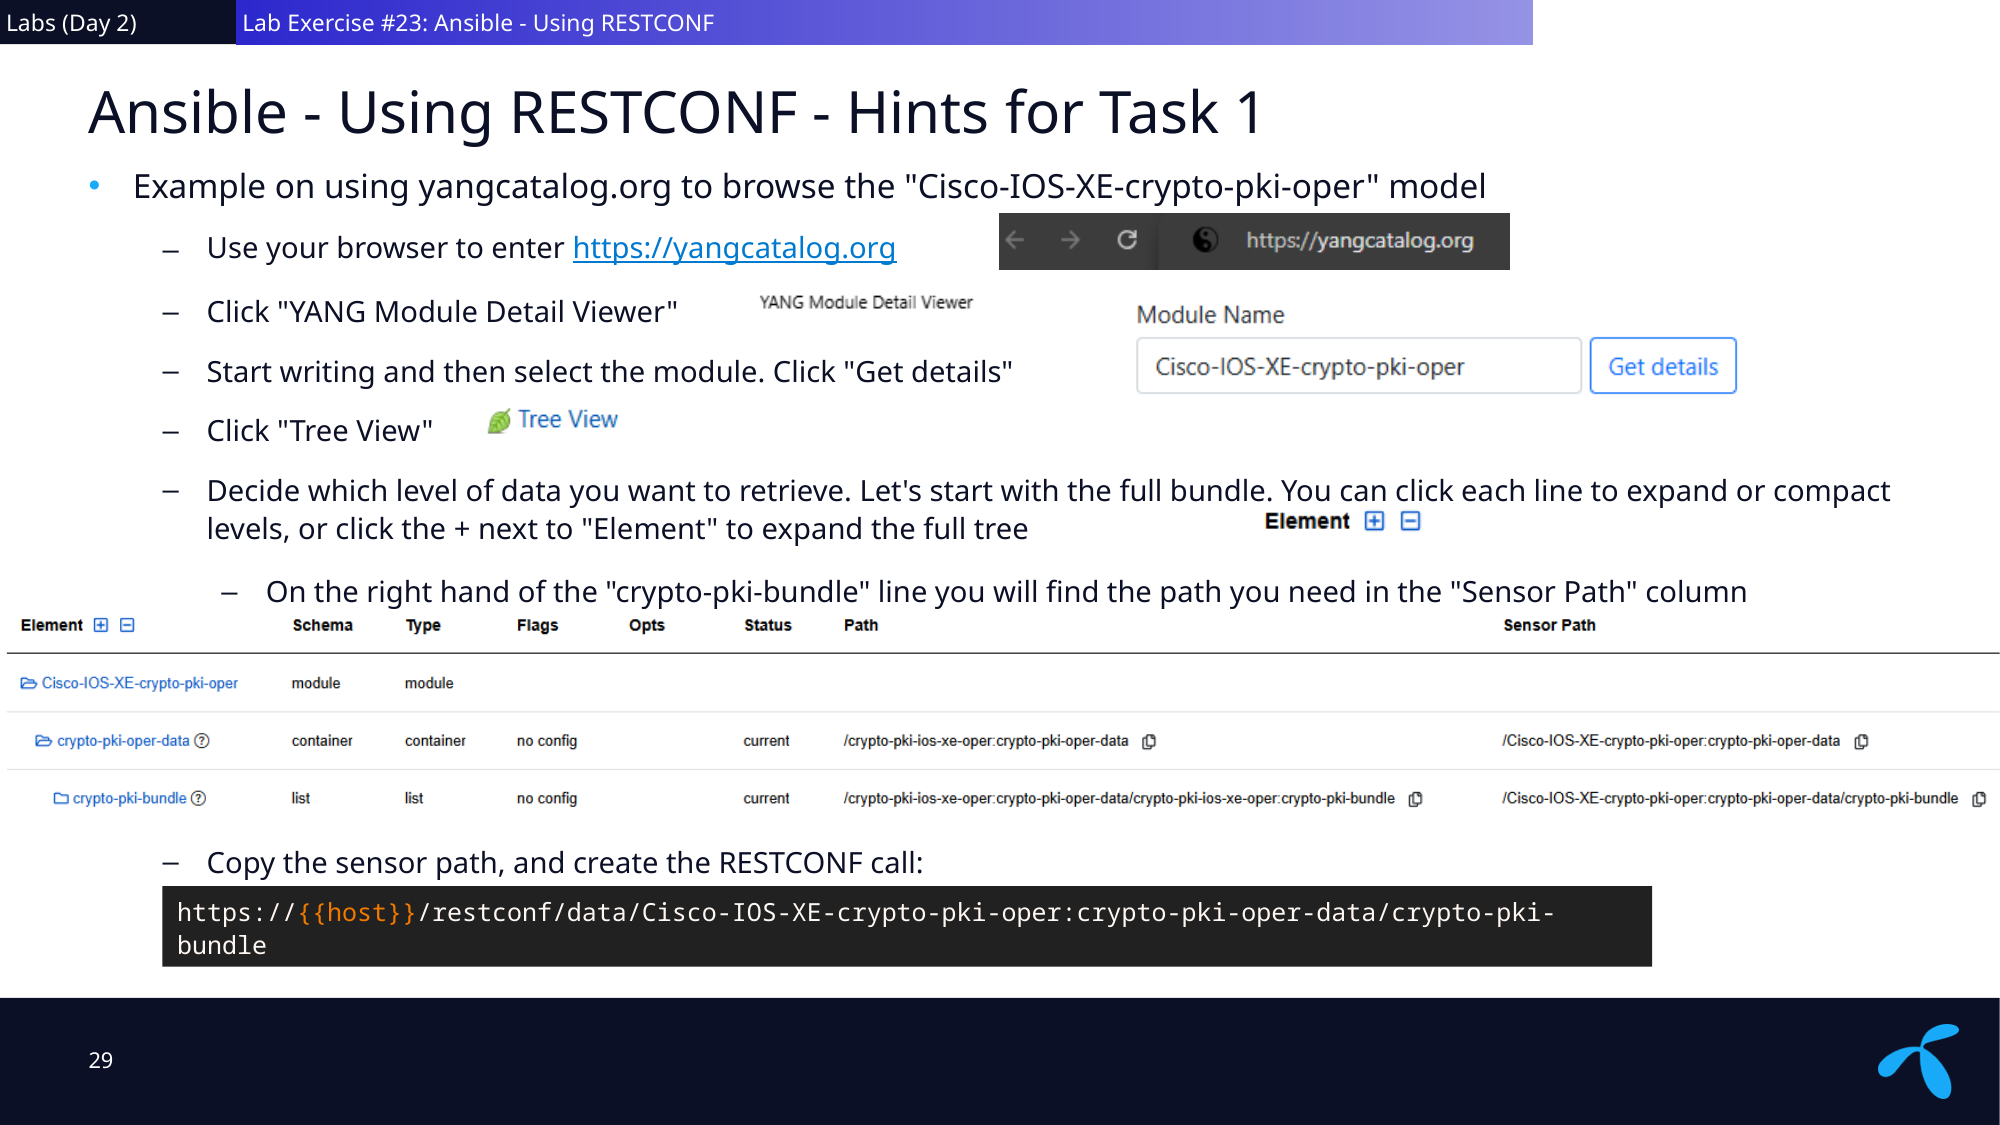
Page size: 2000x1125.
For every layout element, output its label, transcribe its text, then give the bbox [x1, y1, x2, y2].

text_box Lab Exercise #23: Ansible - Using RESTCONF [236, 0, 1533, 45]
picture [999, 213, 1510, 271]
picture [0, 615, 2000, 814]
picture [1245, 507, 1442, 537]
picture [1878, 1034, 1959, 1099]
slide_number 29 [88, 1034, 237, 1099]
text_box https://{{host}}/restconf/data/Cisco-IOS-XE-crypto-pki-oper:crypto-pki-oper-data/crypto-pki-bundle [162, 886, 1653, 967]
text_box Example on using yangcatalog.org to browse the "Cisco-IOS-XE-crypto-pki-oper" model Use your browser to enter https://yangcatalog.org Click "YANG Module Detail Viewer" Start writing and then select the module. Click "Get details" Click "Tree View" Decide which level of data you want to retrieve. Let's start with the full bundle. You can click each line to expand or compact levels, or click the + next to "Element" to expand the full tree On the right hand of the "crypto-pki-bundle" line you will find the path you need in the "Sensor Path" column Copy the sensor path, and create the RESTCONF call: [88, 131, 1970, 615]
title Ansible - Using RESTCONF - Hints for Task 1 [88, 70, 1911, 131]
text_box Example on using yangcatalog.org to browse the "Cisco-IOS-XE-crypto-pki-oper" model Use your browser to enter https://yangcatalog.org Click "YANG Module Detail Viewer" Start writing and then select the module. Click "Get details" Click "Tree View" Decide which level of data you want to retrieve. Let's start with the full bundle. You can click each line to expand or compact levels, or click the + next to "Element" to expand the full tree On the right hand of the "crypto-pki-bundle" line you will find the path you need in the "Sensor Path" column Copy the sensor path, and create the RESTCONF call: [88, 825, 1970, 1034]
picture [759, 280, 983, 328]
picture [482, 385, 627, 446]
footer Labs (Day 2) [0, 0, 236, 45]
picture [1132, 294, 1746, 402]
